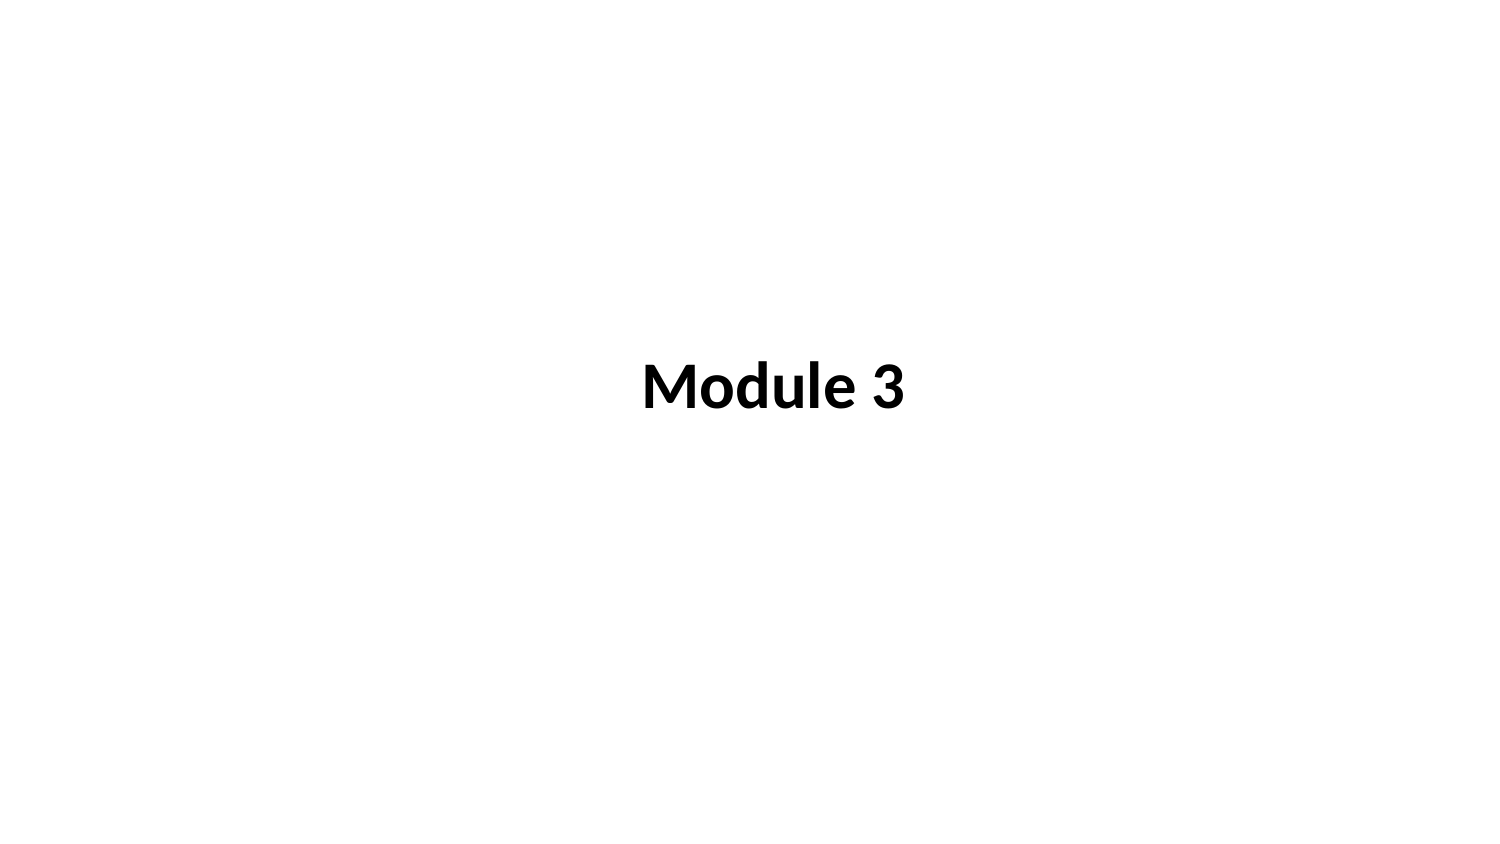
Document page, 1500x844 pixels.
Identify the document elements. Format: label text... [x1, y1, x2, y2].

text_box Module 3 [626, 334, 921, 429]
